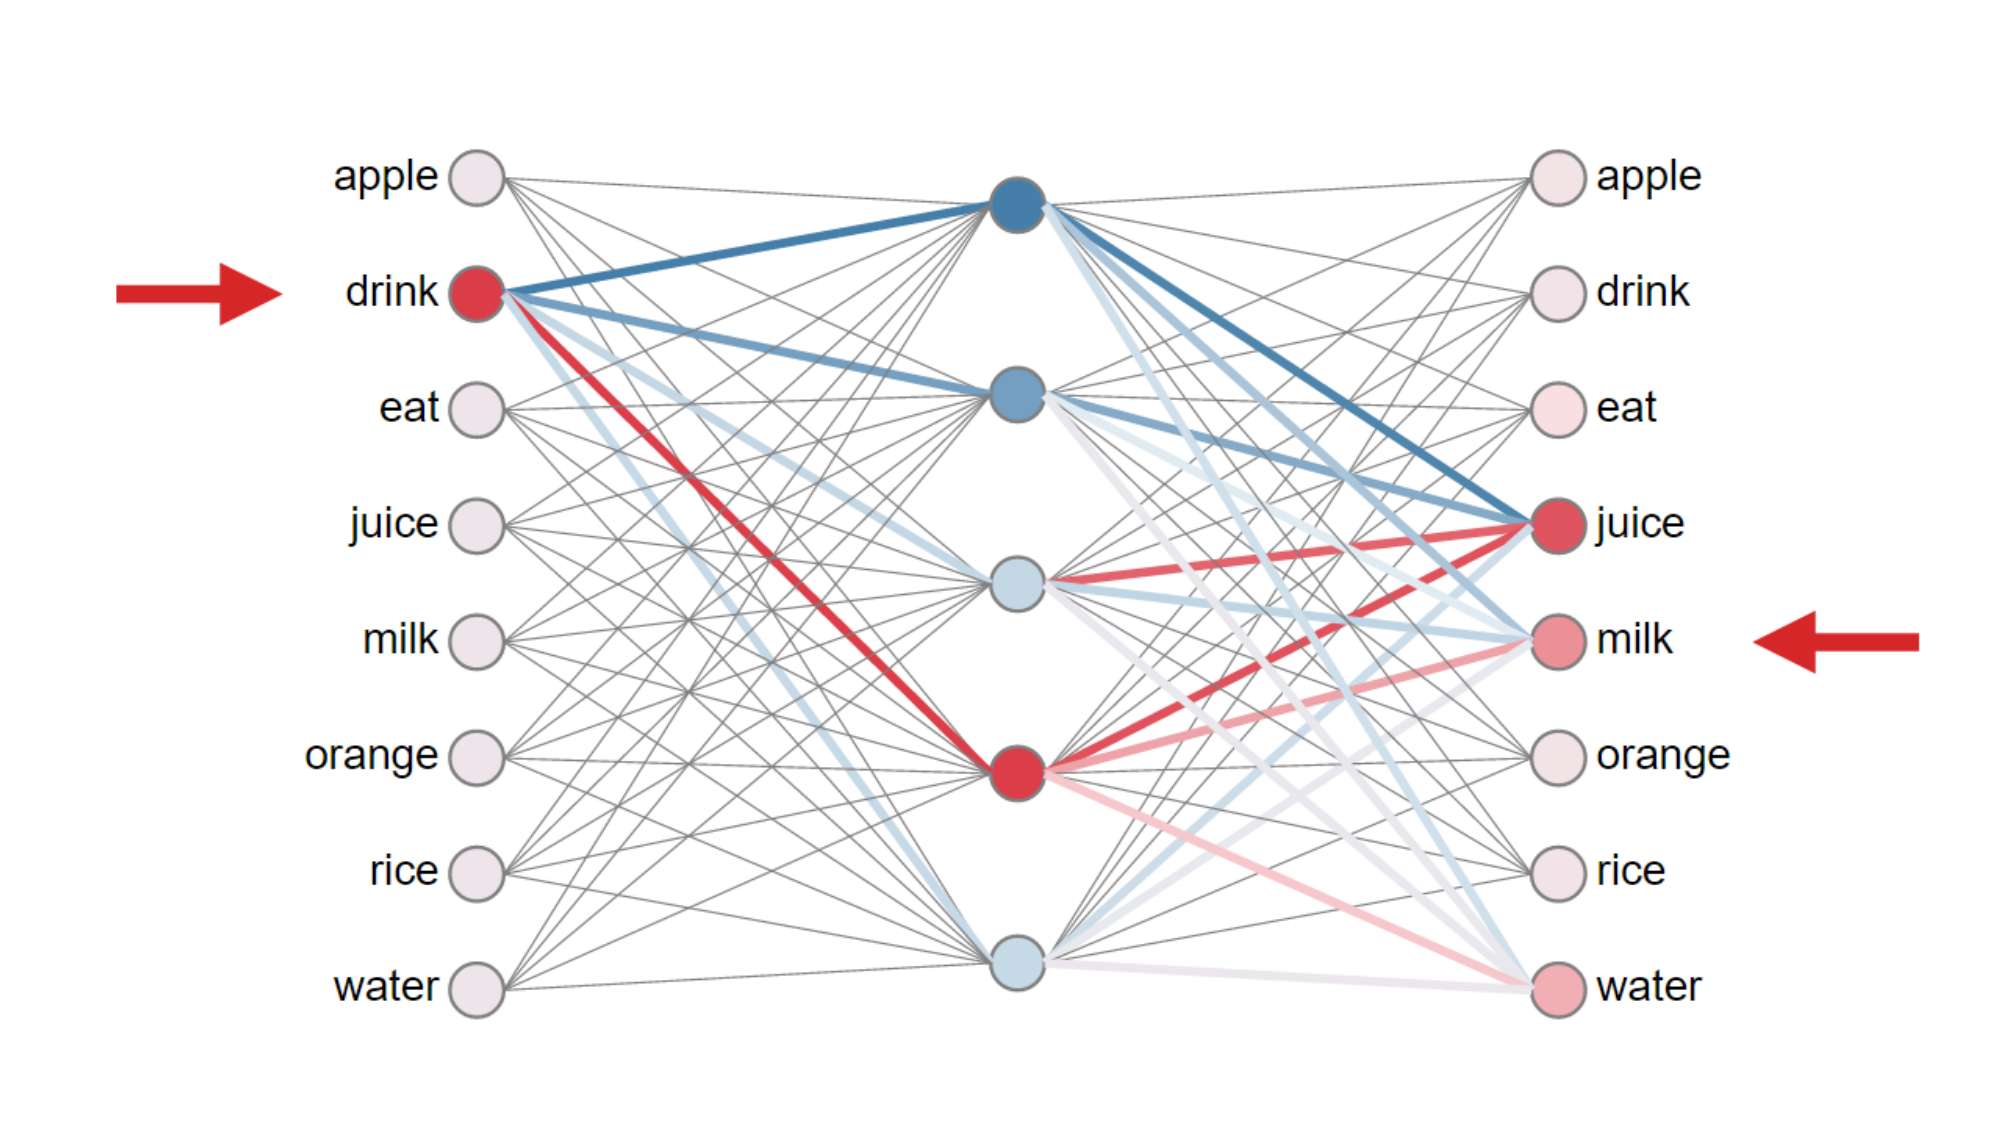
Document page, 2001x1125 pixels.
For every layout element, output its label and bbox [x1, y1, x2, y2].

picture [101, 76, 1935, 1051]
